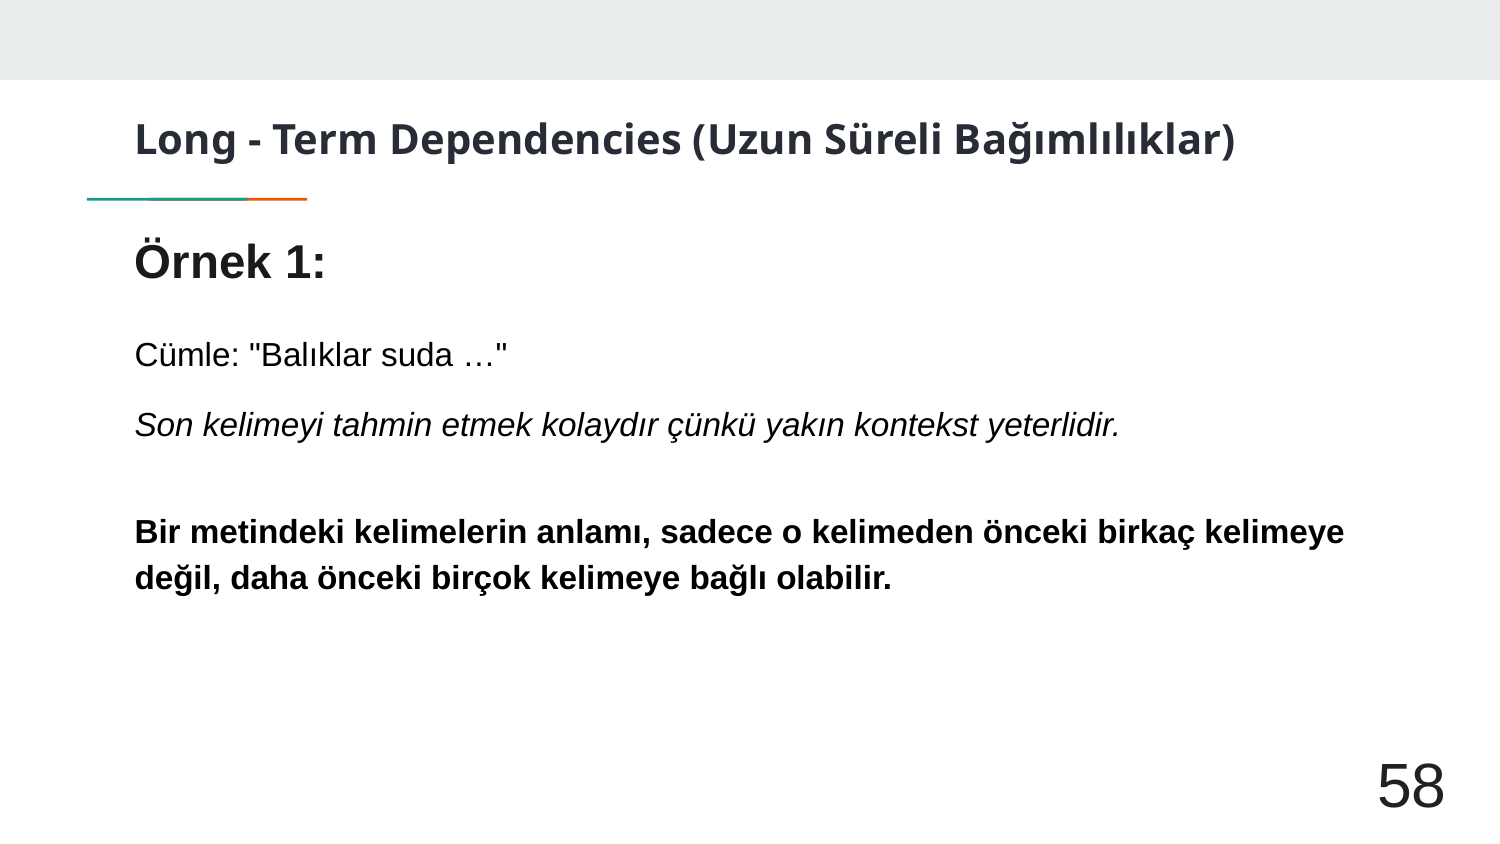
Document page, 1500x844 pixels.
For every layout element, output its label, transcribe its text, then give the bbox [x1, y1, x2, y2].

title Örnek 1: [119, 216, 1381, 305]
list Bir metindeki kelimelerin anlamı, sadece o kelimeden önceki birkaç kelimeye değil, daha önceki birçok kelimeye bağlı olabilir. [119, 489, 1403, 712]
list Cümle: "Balıklar suda …" Son kelimeyi tahmin etmek kolaydır çünkü yakın kontekst yeterlidir. [119, 311, 1381, 490]
title Long - Term Dependencies (Uzun Süreli Bağımlılıklar) [119, 93, 1381, 182]
text_box 58 [1362, 729, 1490, 835]
